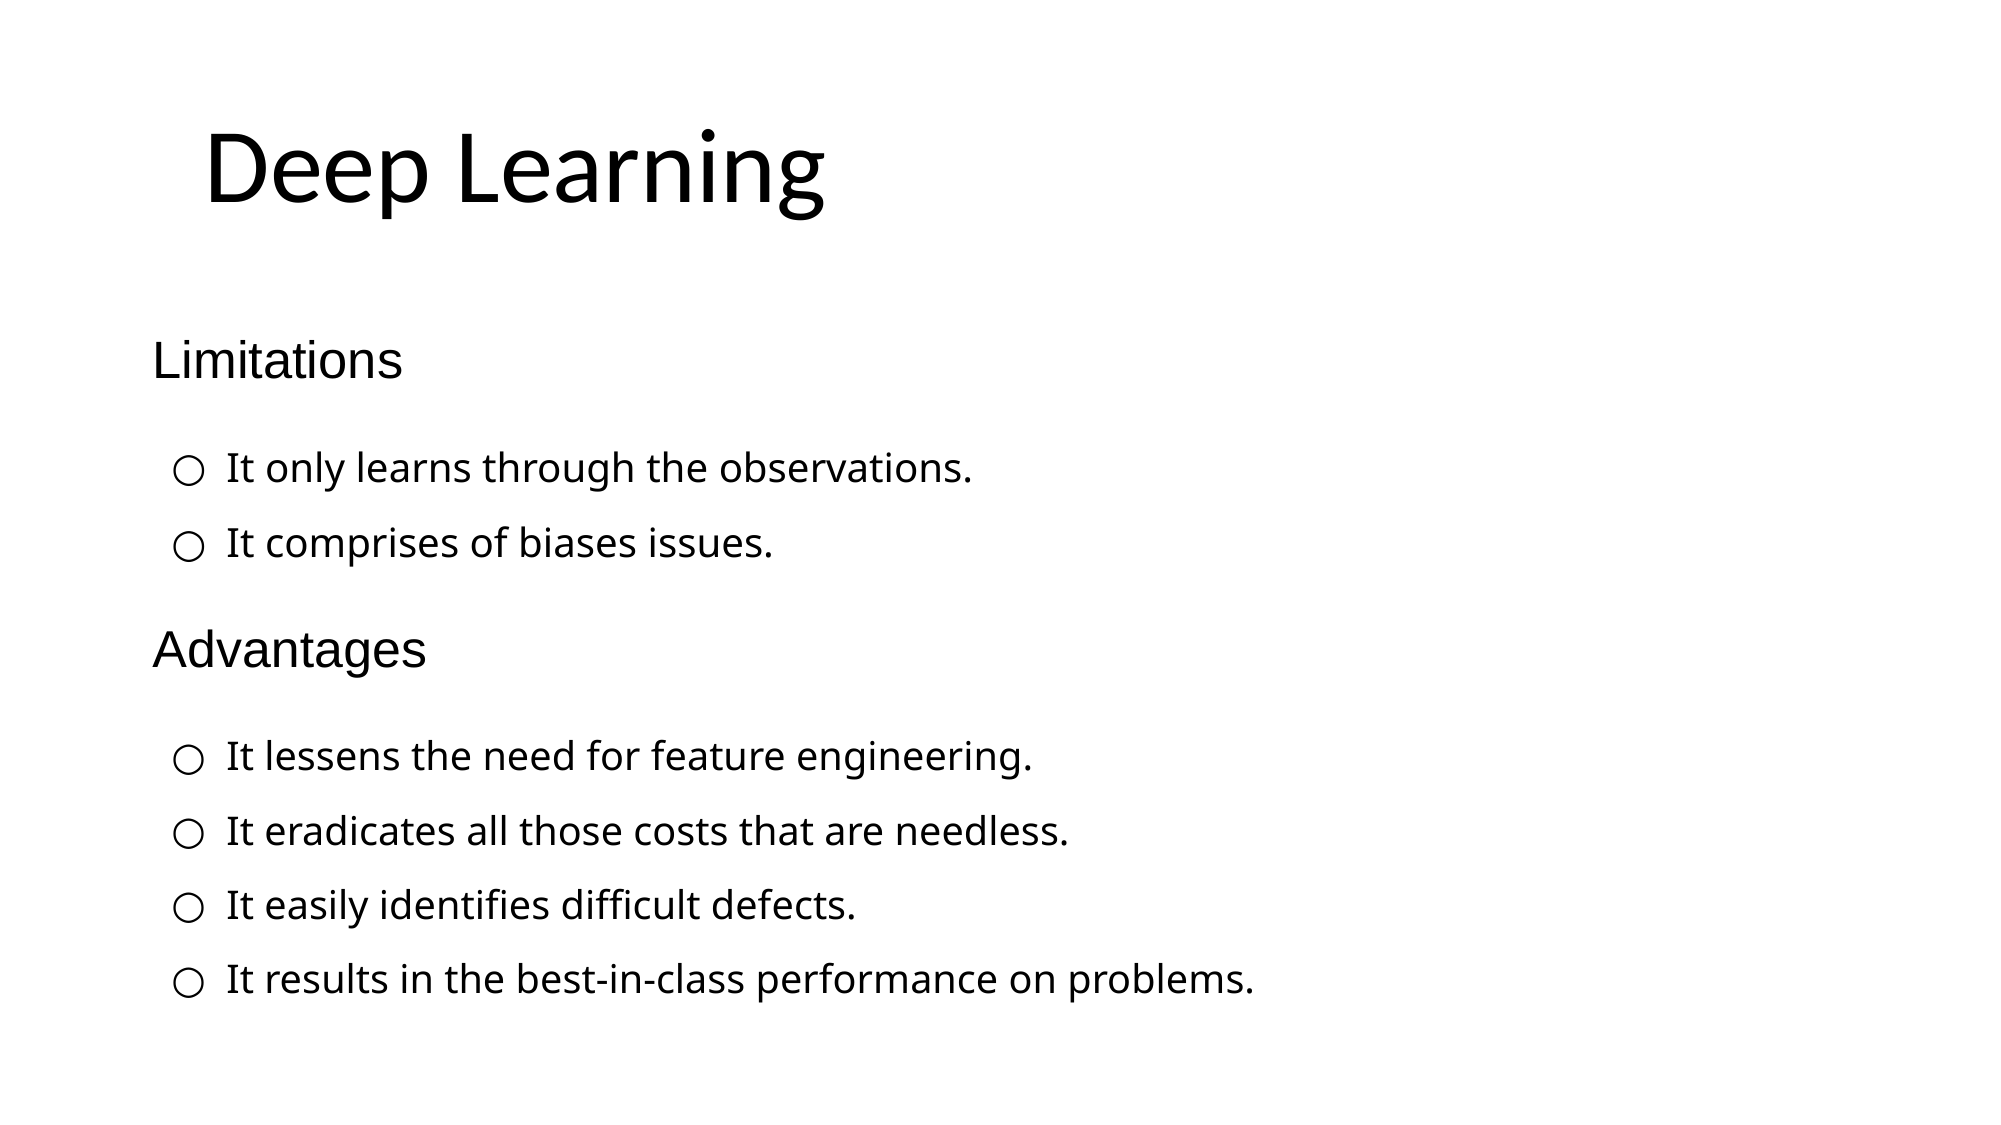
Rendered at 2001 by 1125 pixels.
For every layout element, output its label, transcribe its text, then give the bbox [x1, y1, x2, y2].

list Limitations It only learns through the observations. It comprises of biases issues. Advantages It lessens the need for feature engineering. It eradicates all those costs that are needless. It easily identifies difficult defects. It results in the best-in-class performance on problems. [137, 299, 1863, 1014]
title Deep Learning [137, 59, 1863, 278]
